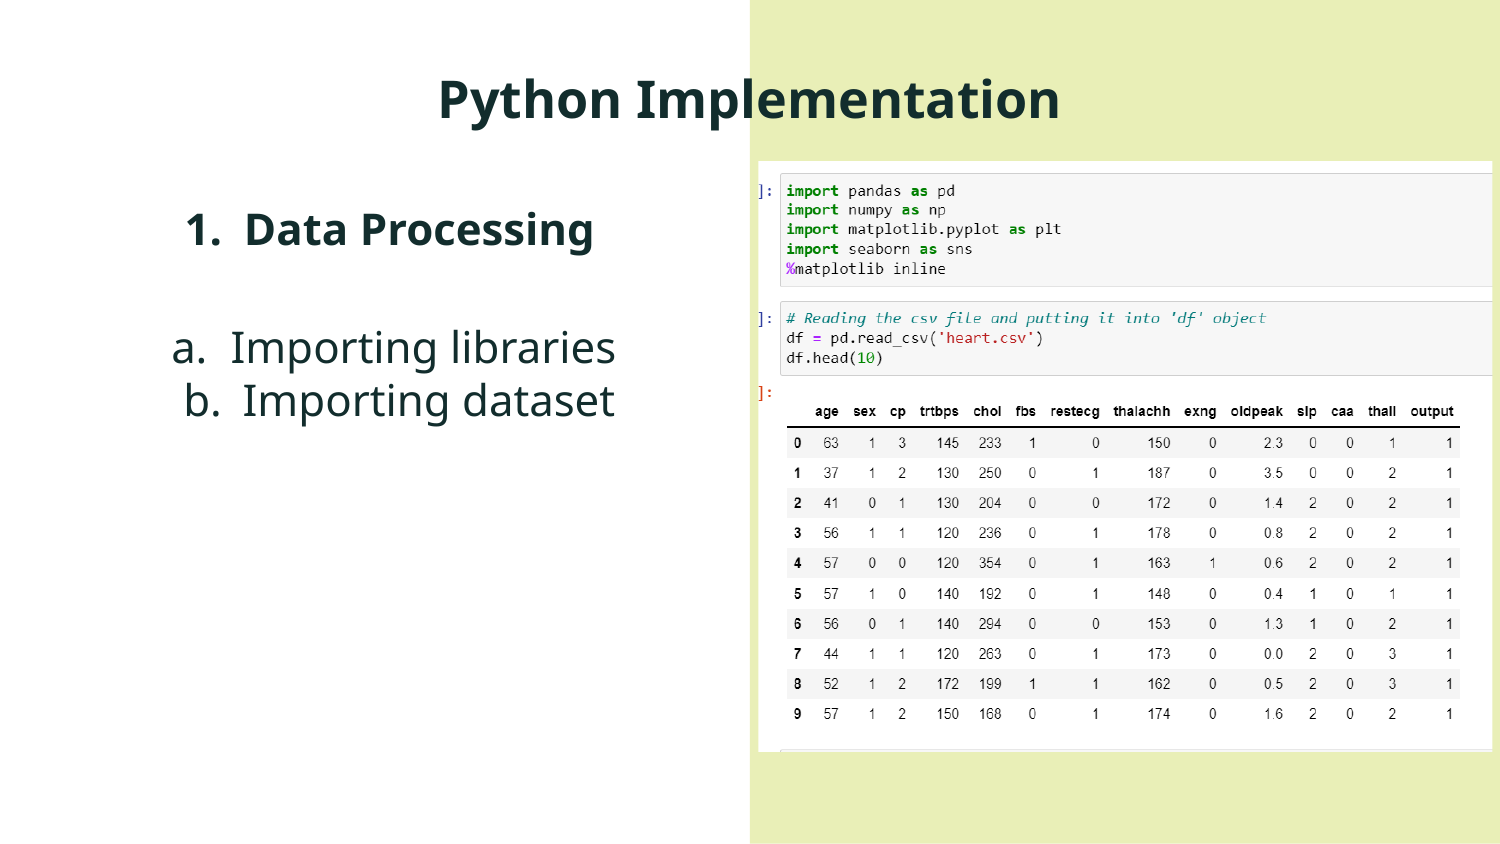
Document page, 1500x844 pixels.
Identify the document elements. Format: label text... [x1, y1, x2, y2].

title Python Implementation [29, 50, 1471, 145]
title Data Processing [50, 180, 714, 270]
picture [758, 161, 1493, 753]
subtitle Importing libraries Importing dataset [60, 304, 724, 508]
